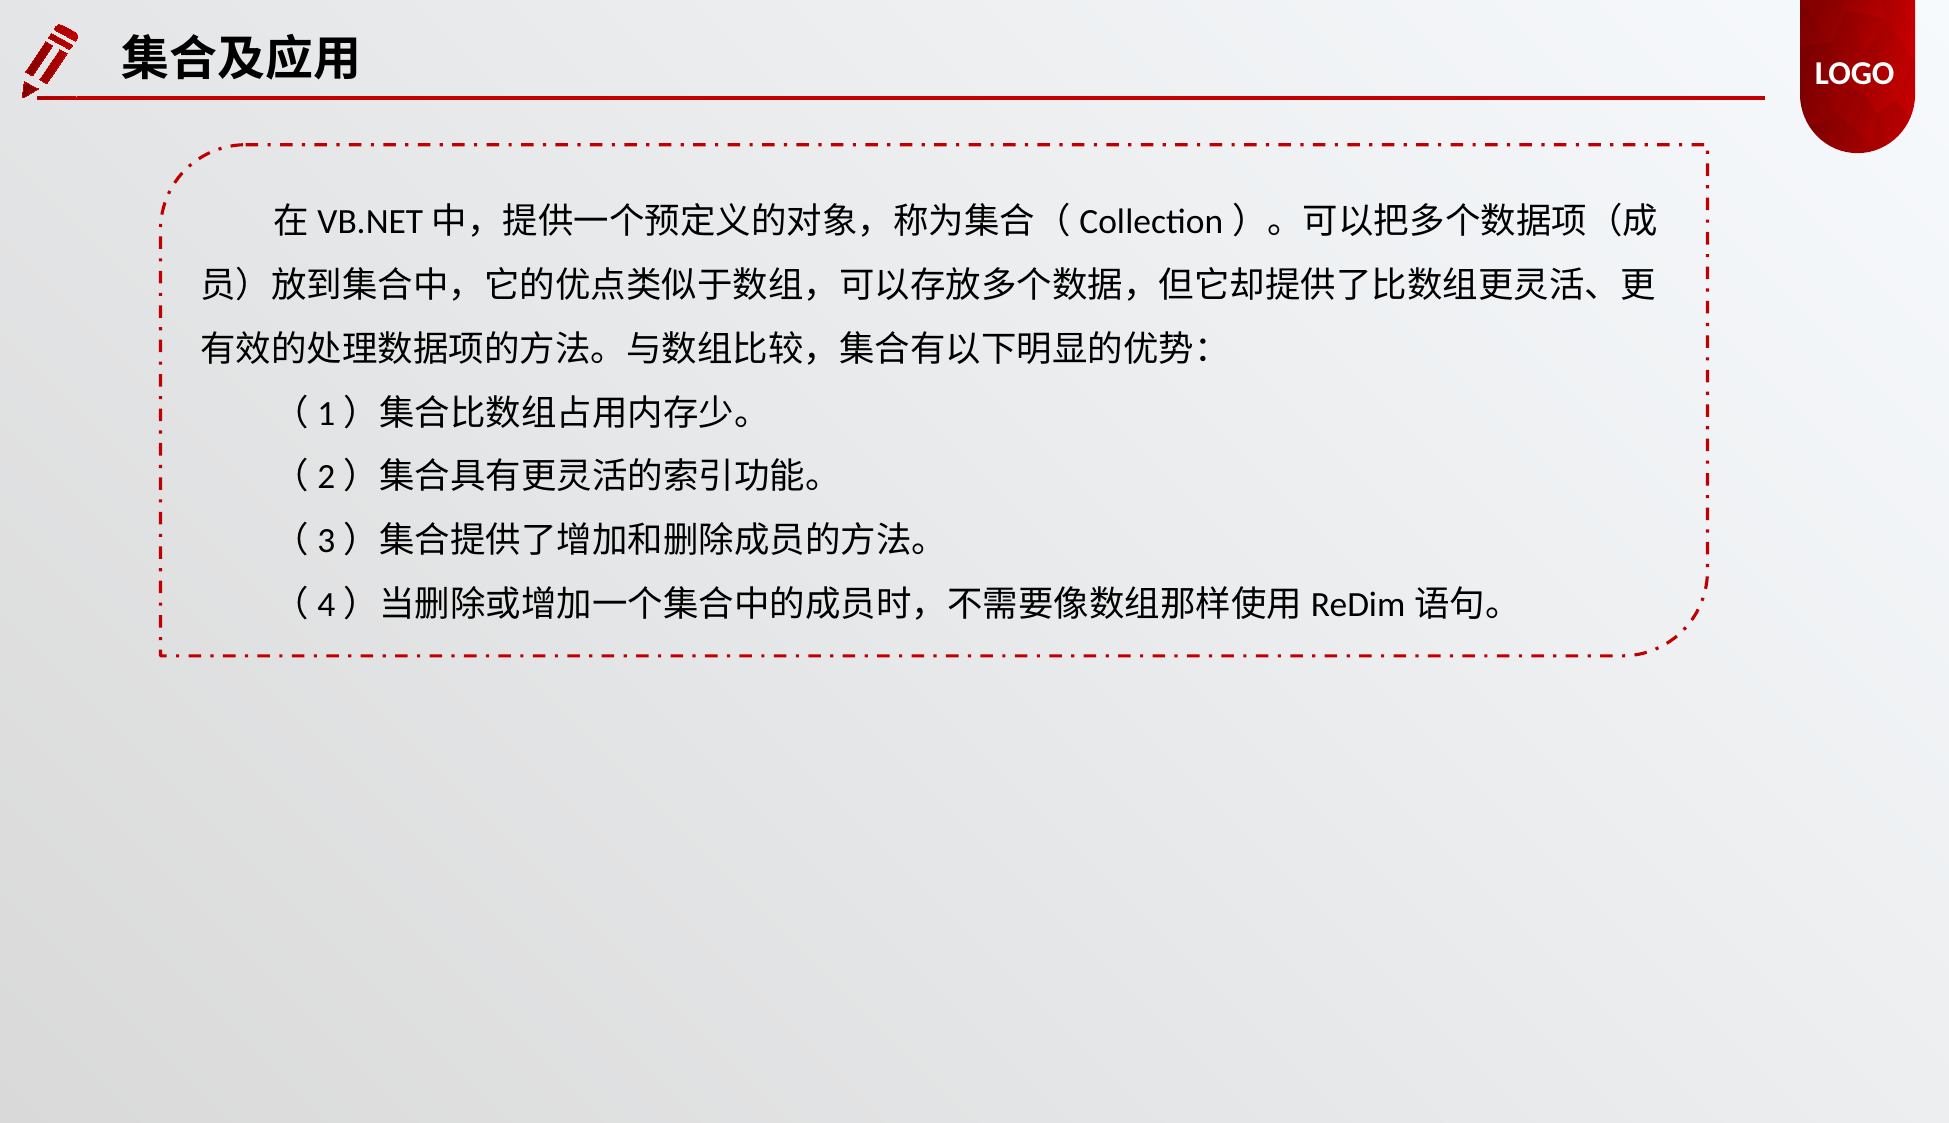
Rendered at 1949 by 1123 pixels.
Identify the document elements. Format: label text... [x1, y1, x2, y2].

picture [40, 50, 67, 83]
picture [1800, 0, 1916, 154]
picture [48, 33, 73, 49]
picture [22, 82, 37, 97]
picture [54, 24, 78, 41]
text_box 在VB.NET中，提供一个预定义的对象，称为集合（Collection）。可以把多个数据项（成员）放到集合中，它的优点类似于数组，可以存放多个数据，但它却提供了比数组更灵活、更有效的处理数据项的方法。与数组比较，集合有以下明显的优势： （1）集合比数组占用内存少。 （2）集合具有更灵活的索引功能。 （3）集合提供了增加和删除成员的方法。 （4）当删除或增加一个集合中的成员时，不需要像数组那样使用ReDim语句。 [160, 144, 1708, 656]
text_box 集合及应用 [101, 17, 682, 95]
picture [26, 42, 52, 75]
